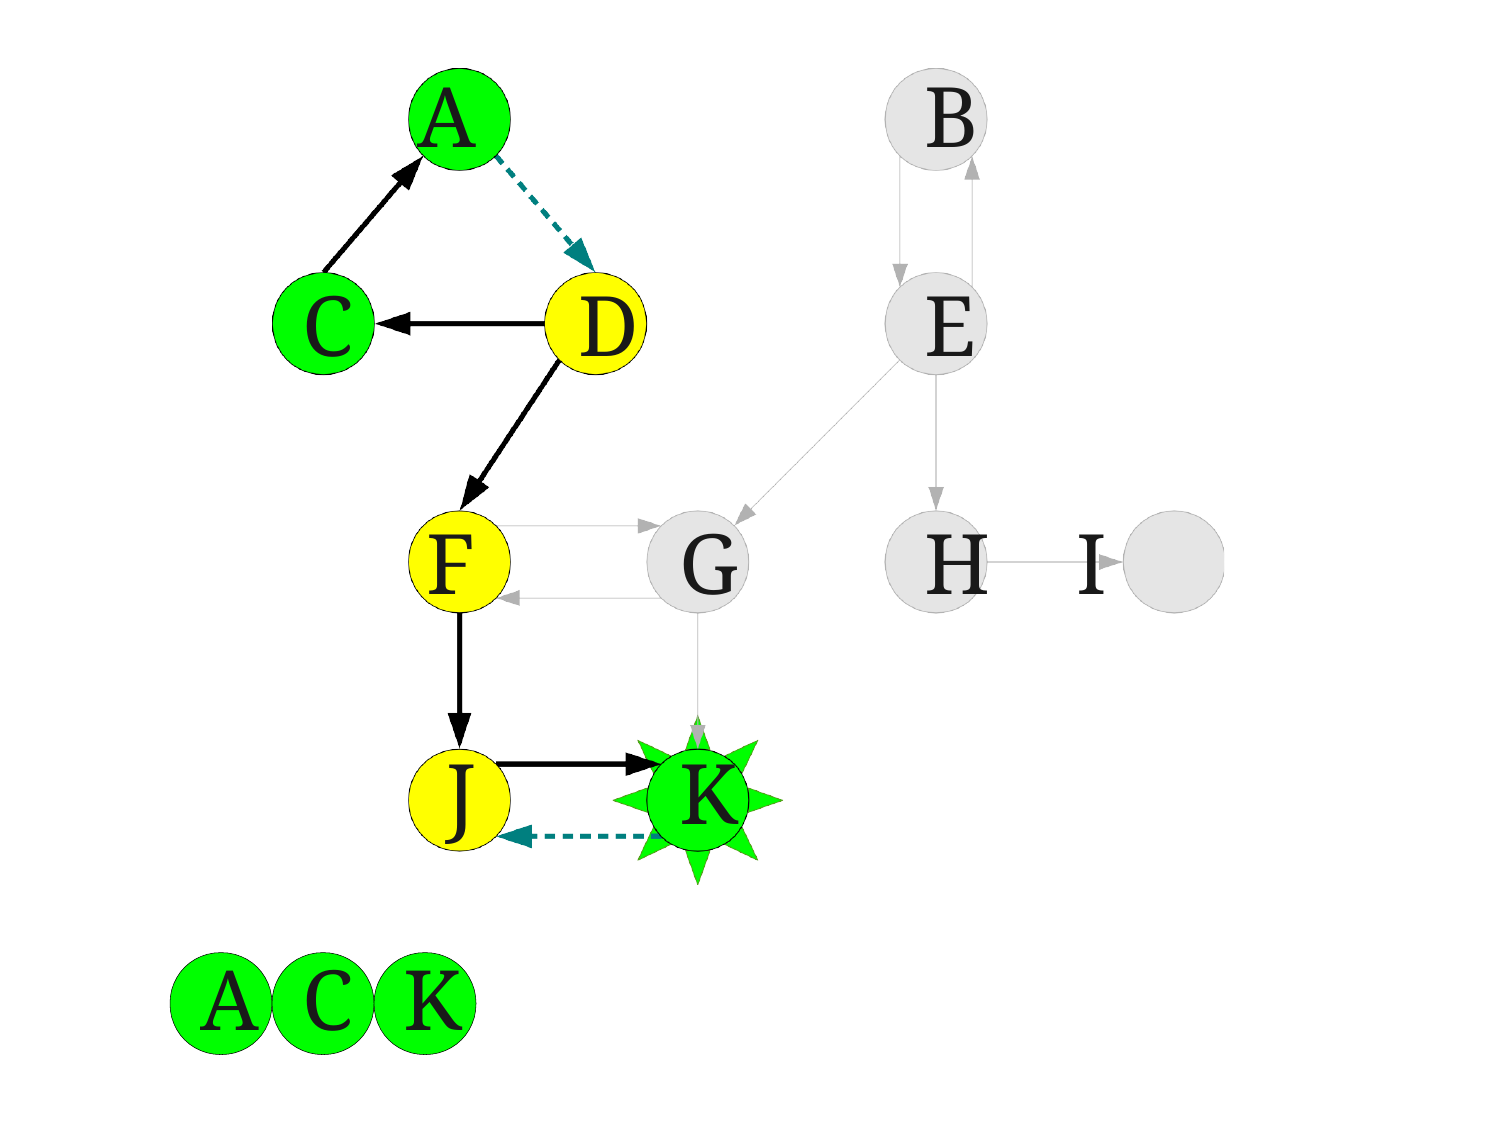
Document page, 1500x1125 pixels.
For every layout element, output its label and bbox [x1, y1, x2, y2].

text_box [272, 68, 1225, 885]
table_cell [297, 222, 1198, 849]
text_box [170, 952, 477, 1055]
table_header [297, 78, 1198, 222]
